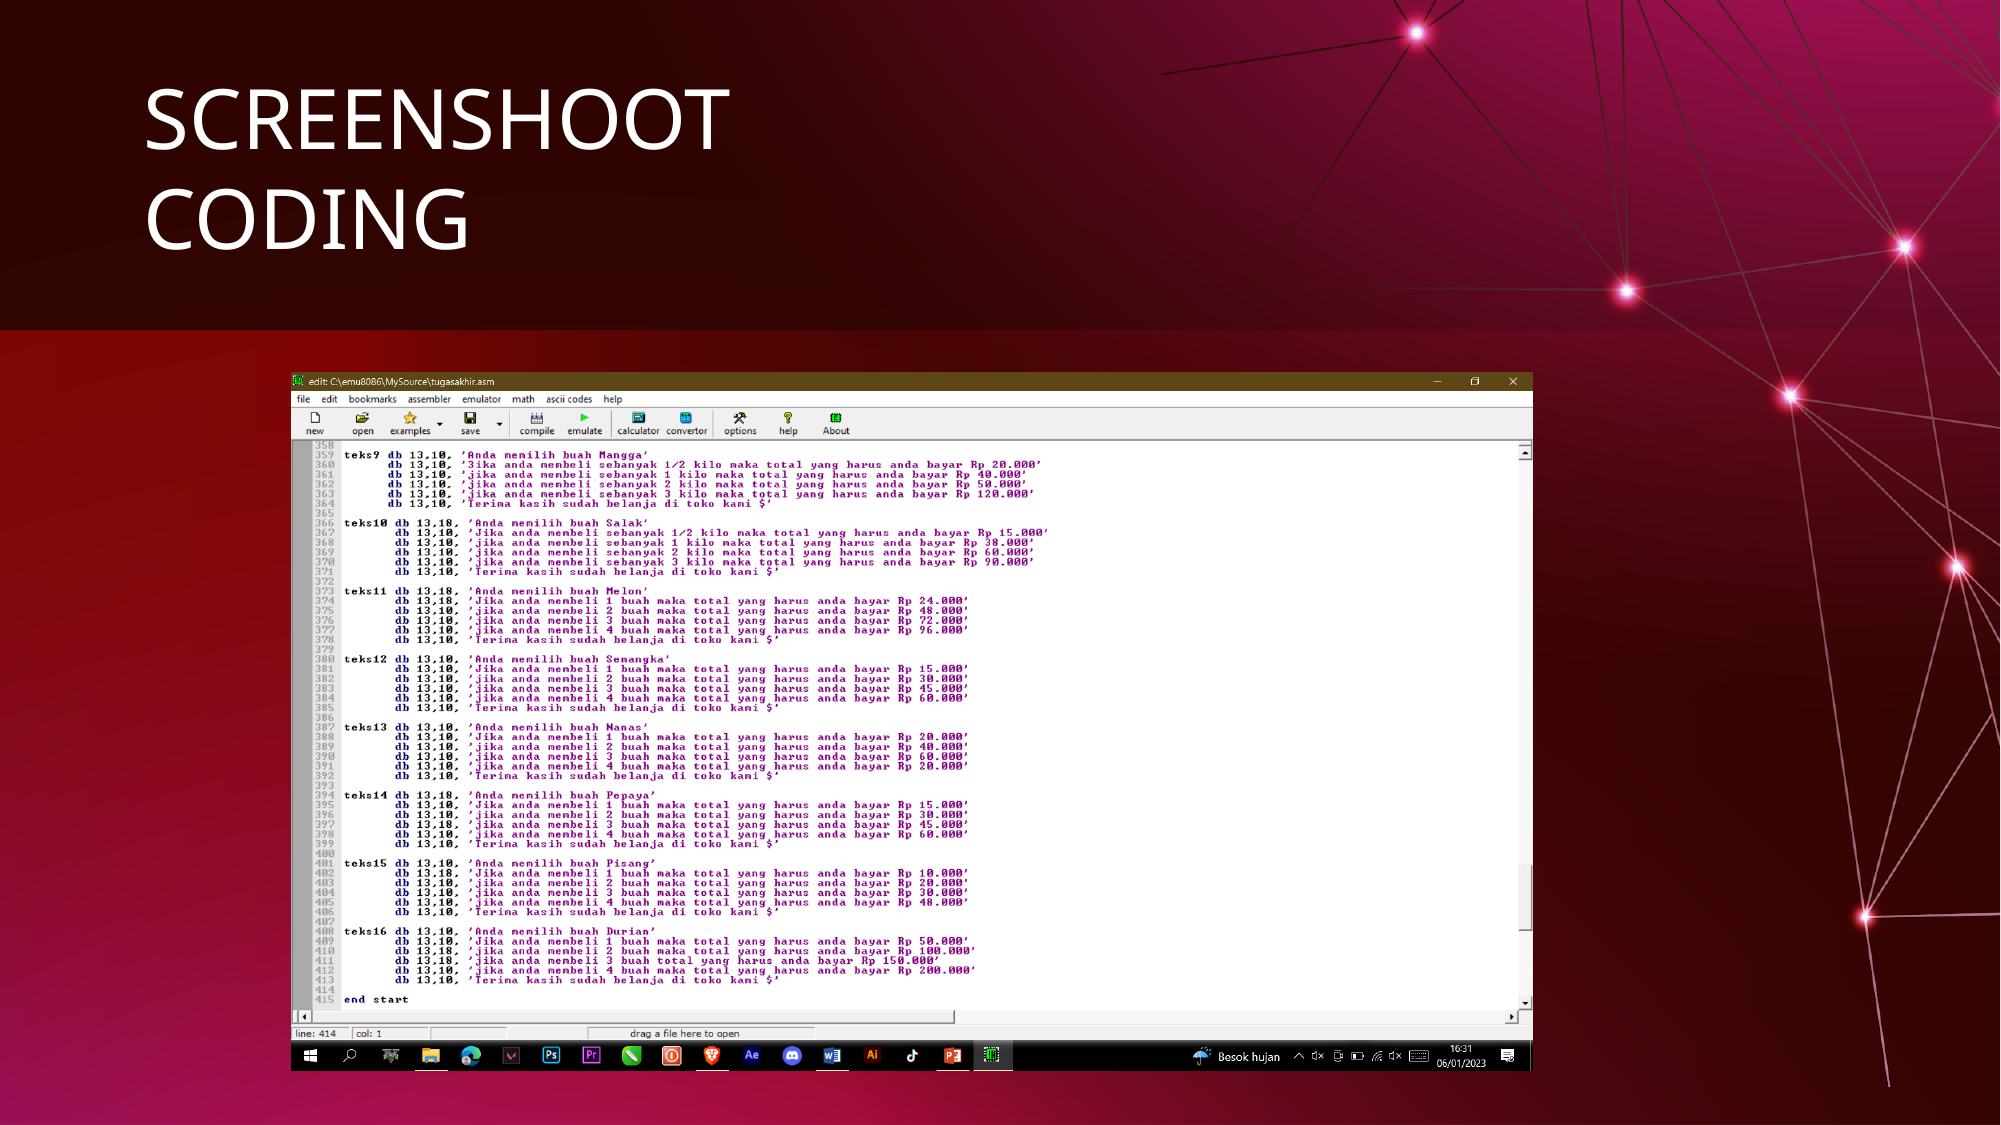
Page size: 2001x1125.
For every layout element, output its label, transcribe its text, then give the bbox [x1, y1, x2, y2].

picture [0, 0, 2001, 1125]
title SCREENSHOOT CODING [128, 51, 927, 275]
